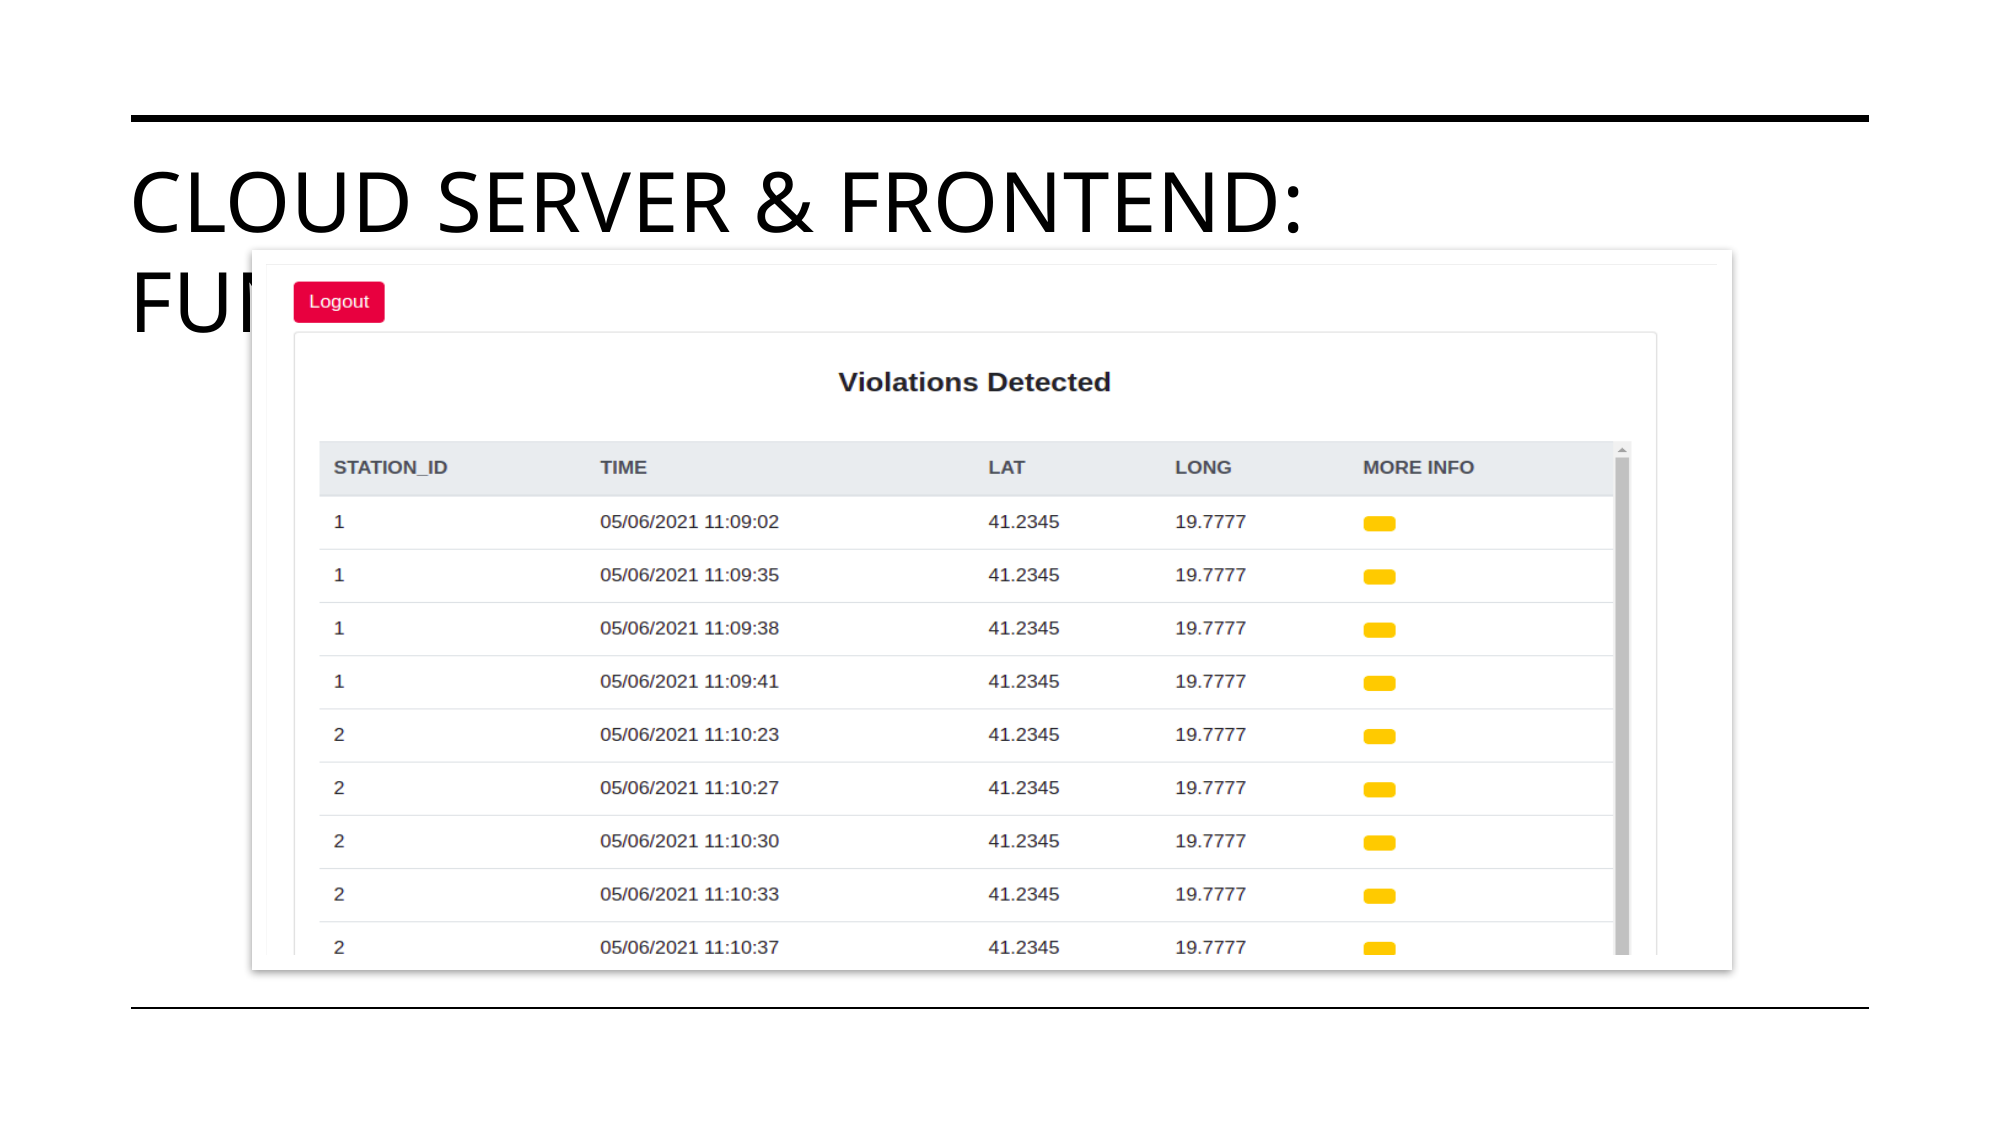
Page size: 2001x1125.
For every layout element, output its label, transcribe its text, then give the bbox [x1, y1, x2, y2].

picture [266, 264, 1718, 956]
title CLOud server & FRONTEND: FUNCTIONALITIES [114, 141, 1869, 268]
